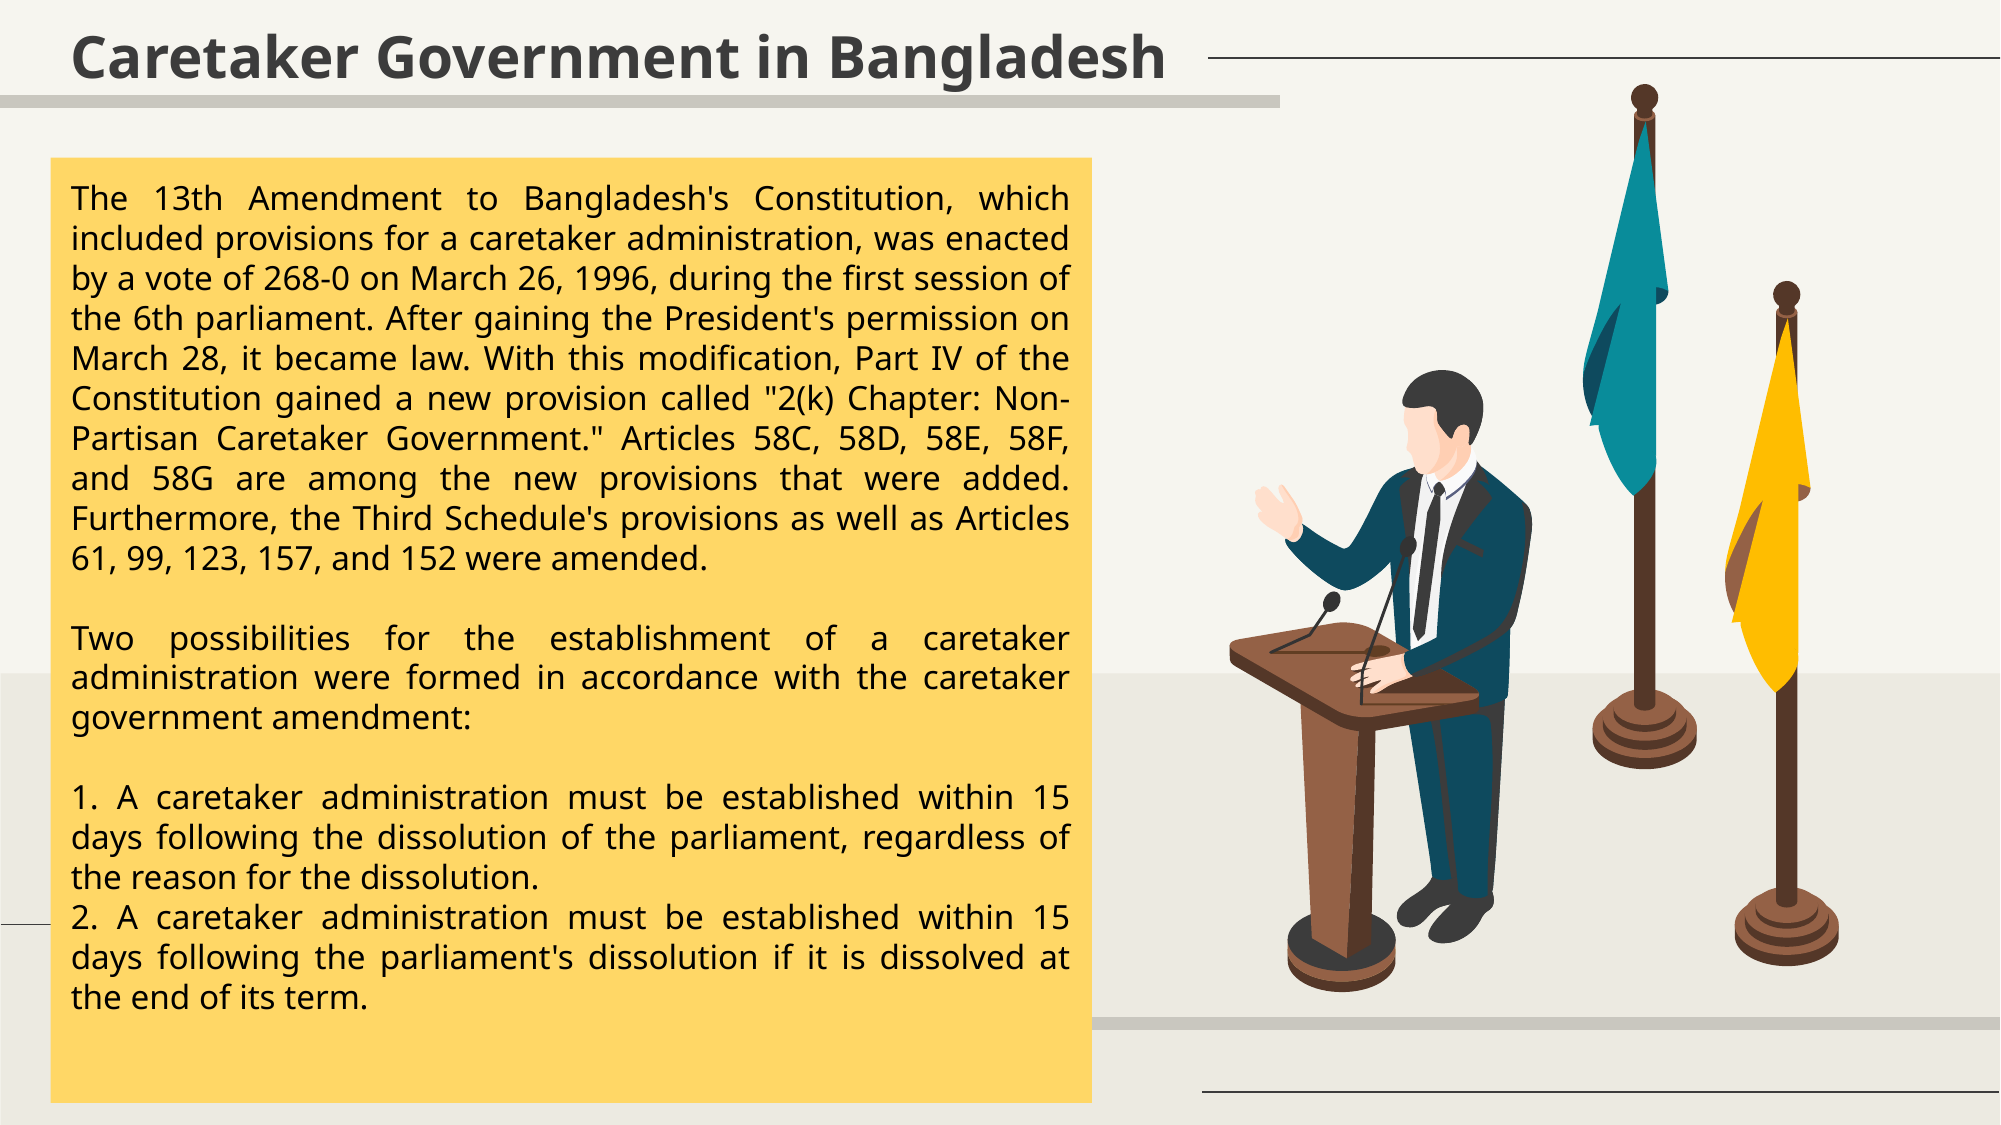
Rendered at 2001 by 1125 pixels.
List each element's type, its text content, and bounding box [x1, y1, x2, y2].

title Caretaker Government in Bangladesh [50, 0, 1555, 139]
subtitle The 13th Amendment to Bangladesh's Constitution, which included provisions for a caretaker administration, was enacted by a vote of 268-0 on March 26, 1996, during the first session of the 6th parliament. After gaining the President's permission on March 28, it became law. With this modification, Part IV of the Constitution gained a new provision called "2(k) Chapter: Non-Partisan Caretaker Government." Articles 58C, 58D, 58E, 58F, and 58G are among the new provisions that were added. Furthermore, the Third Schedule's provisions as well as Articles 61, 99, 123, 157, and 152 were amended. Two possibilities for the establishment of a caretaker administration were formed in accordance with the caretaker government amendment: 1. A caretaker administration must be established within 15 days following the dissolution of the parliament, regardless of the reason for the dissolution. 2. A caretaker administration must be established within 15 days following the parliament's dissolution if it is dissolved at the end of its term. [50, 157, 1093, 1104]
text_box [1226, 83, 1845, 996]
